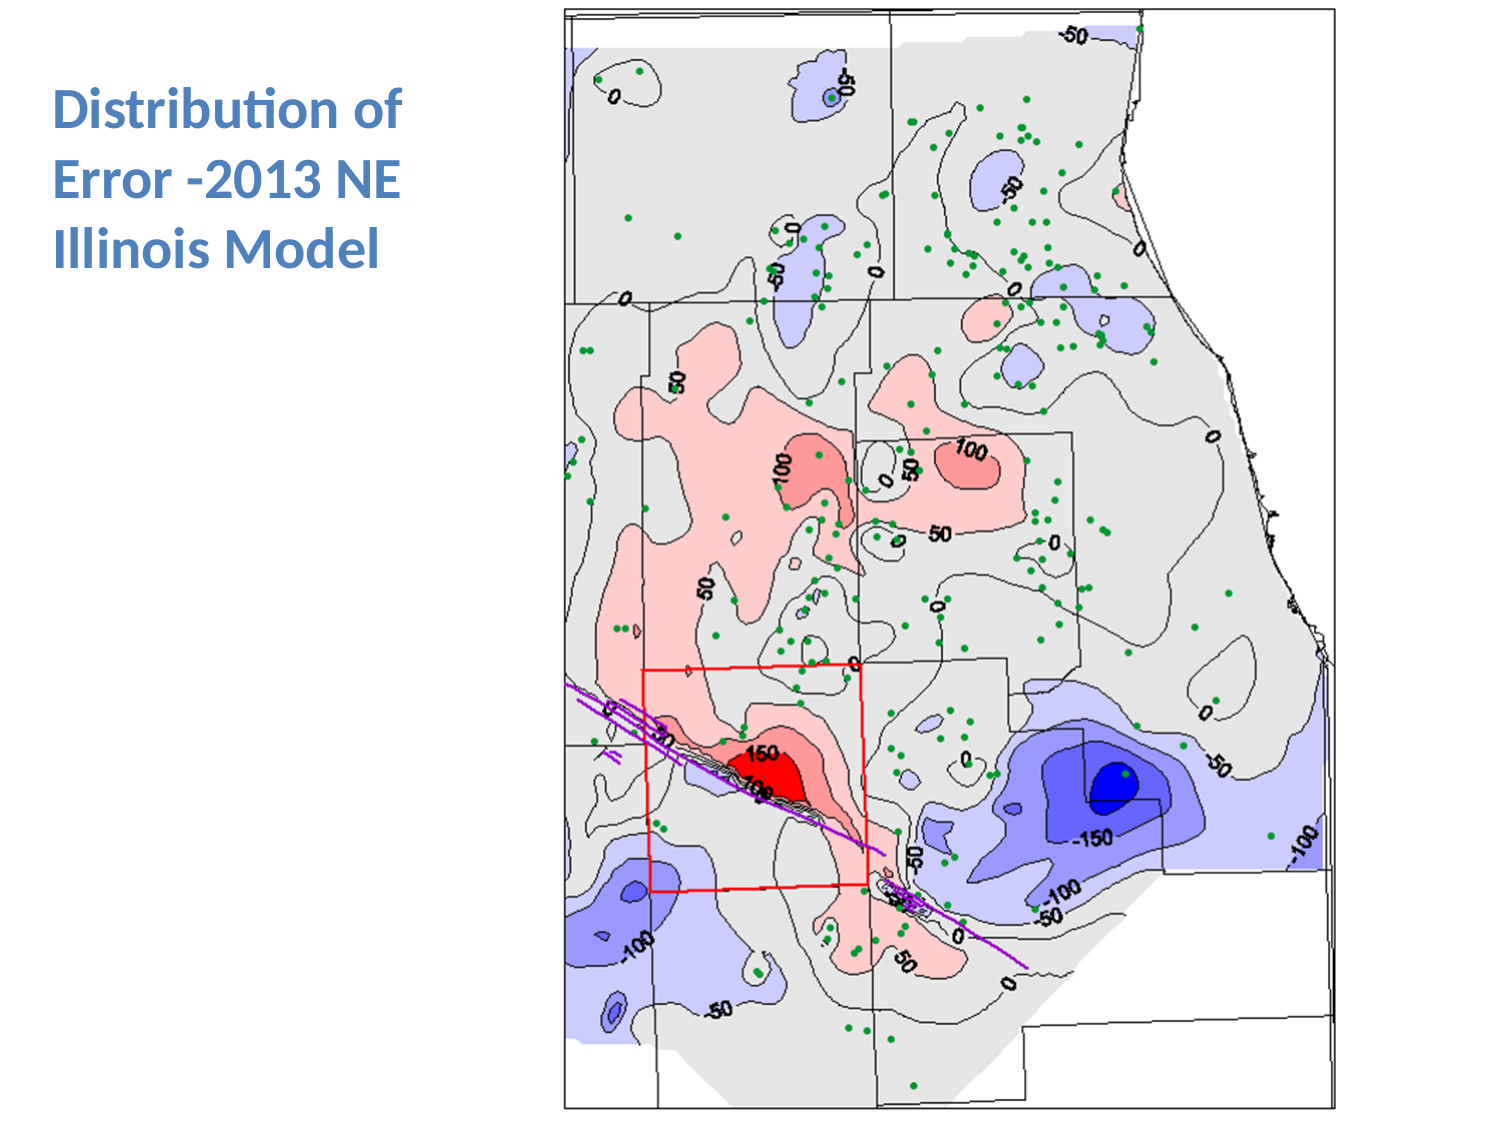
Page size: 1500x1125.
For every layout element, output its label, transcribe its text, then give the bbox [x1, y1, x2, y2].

picture [549, 6, 1342, 1119]
text_box Distribution of Error -2013 NE Illinois Model [37, 62, 438, 288]
